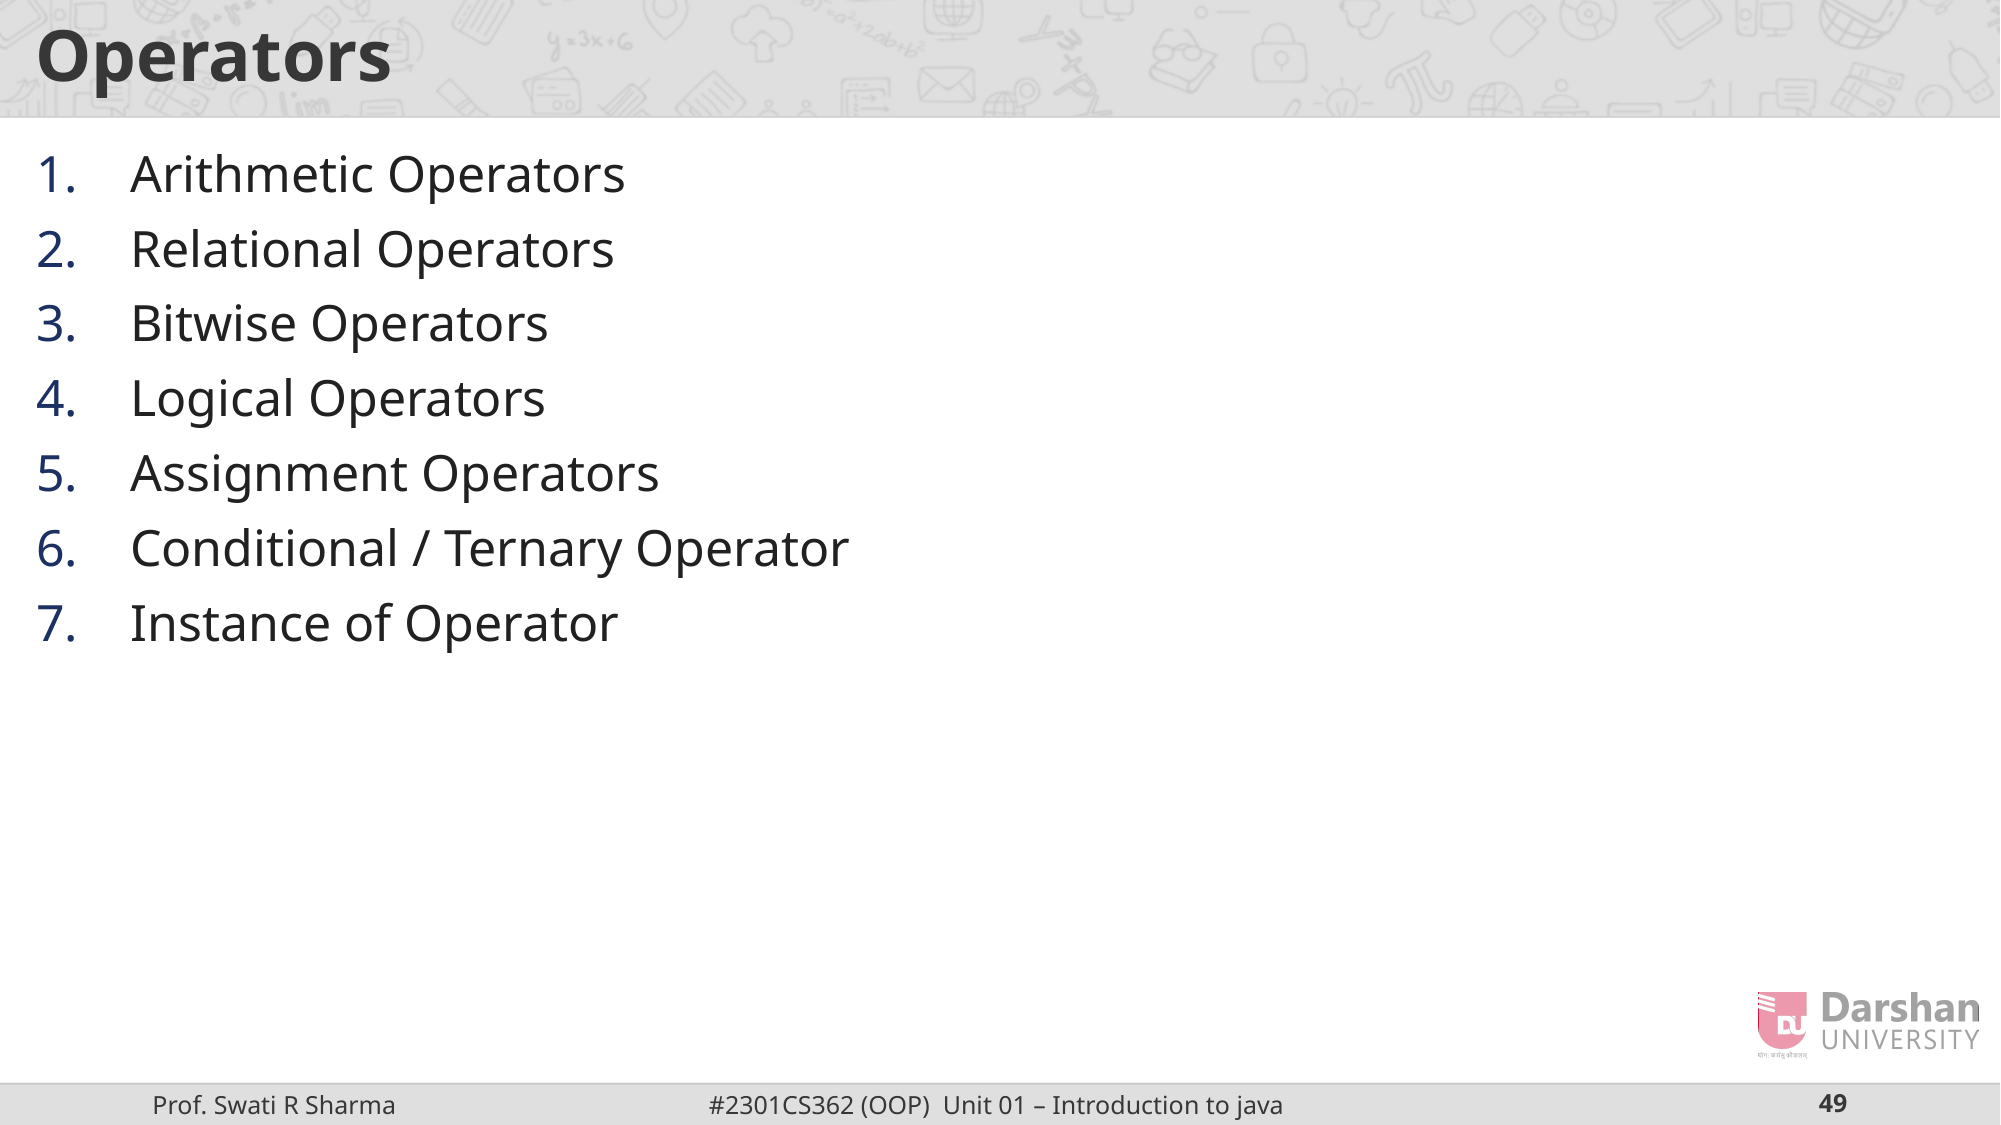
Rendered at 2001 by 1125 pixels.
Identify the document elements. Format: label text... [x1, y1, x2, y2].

title Operators [0, 0, 2000, 117]
list Arithmetic Operators Relational Operators Bitwise Operators Logical Operators Assignment Operators Conditional / Ternary Operator Instance of Operator [21, 141, 1979, 1059]
